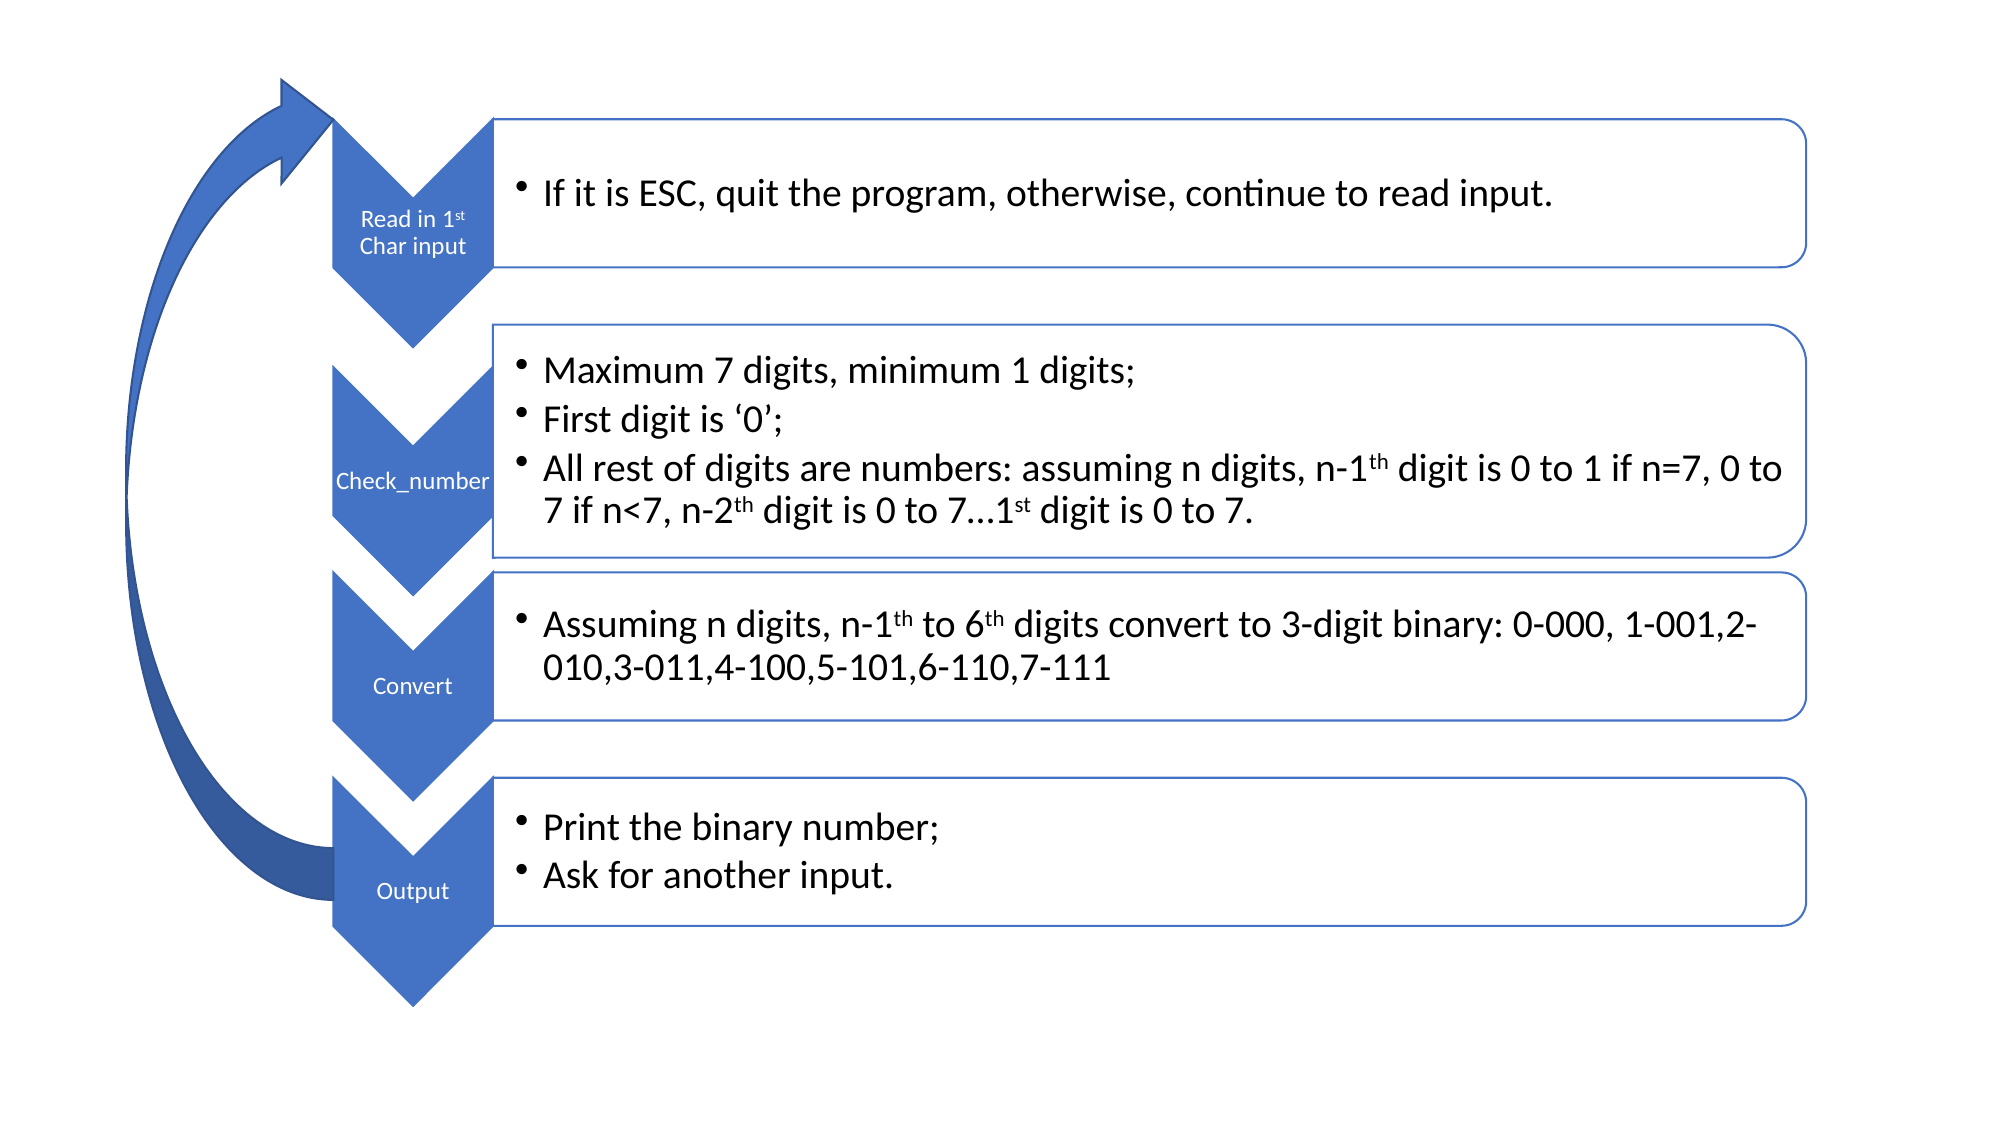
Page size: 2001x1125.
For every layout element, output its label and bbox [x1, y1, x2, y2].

text_box [333, 117, 1807, 1007]
text_box [125, 77, 333, 901]
